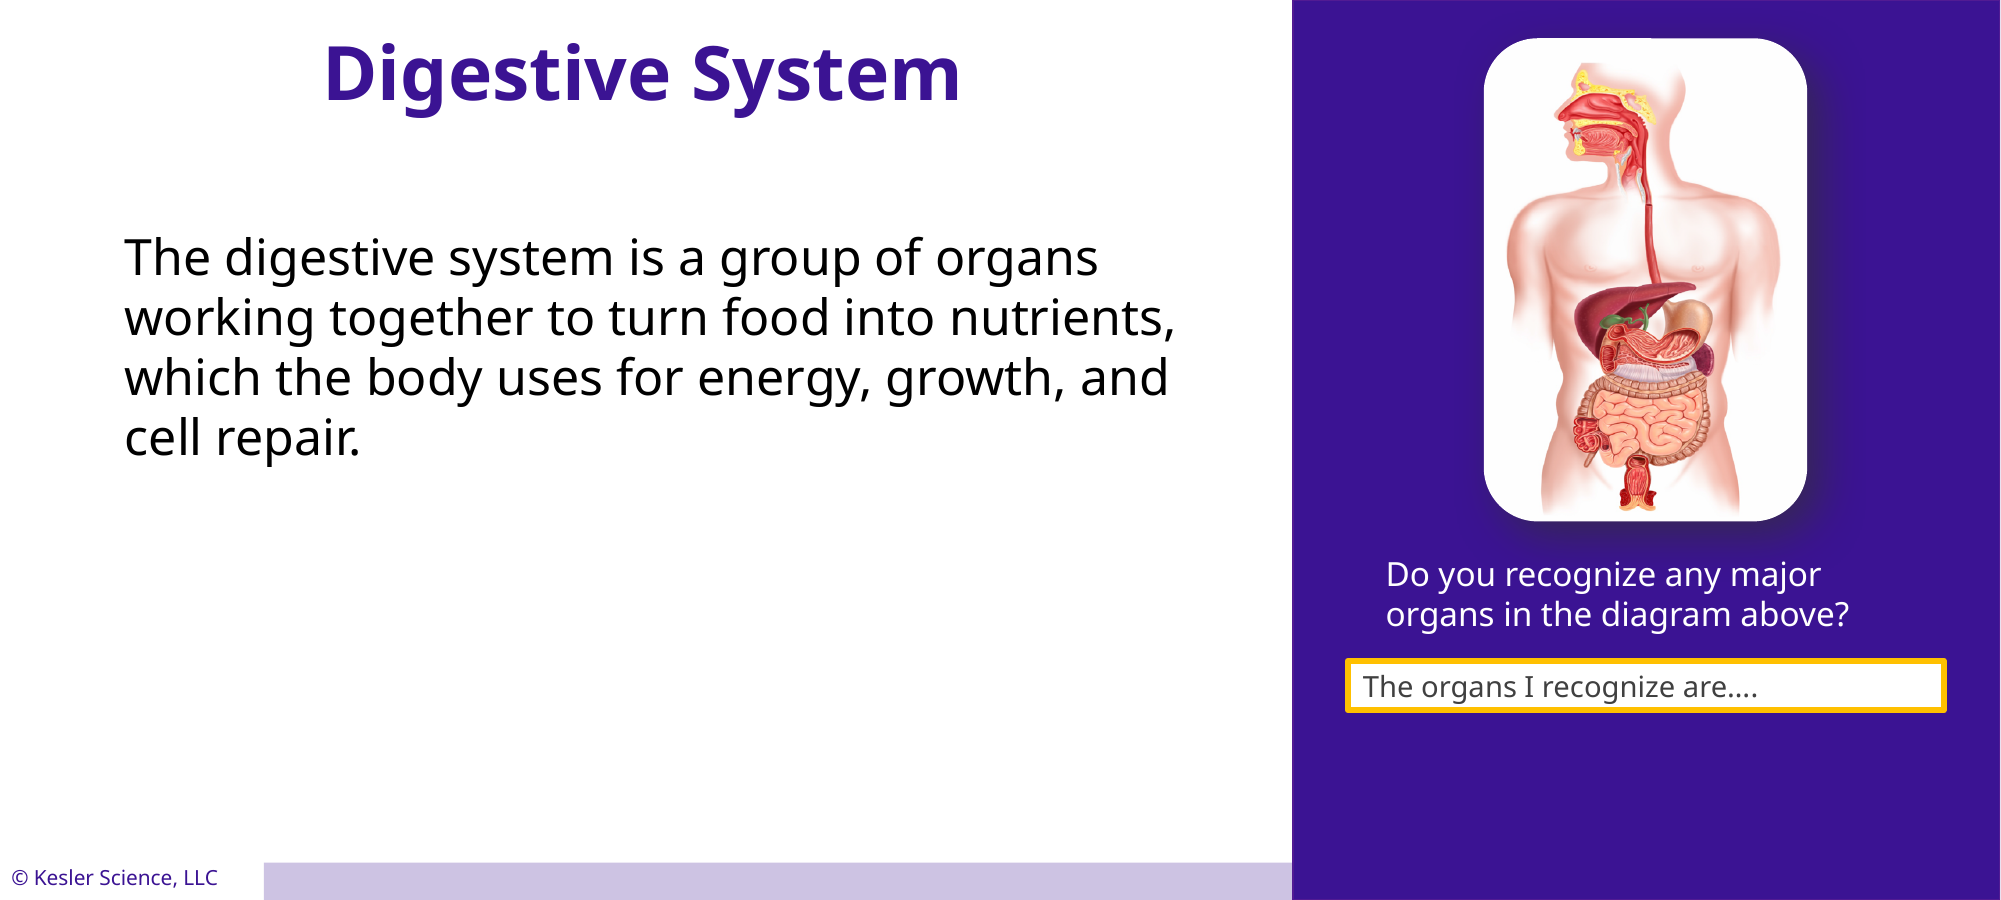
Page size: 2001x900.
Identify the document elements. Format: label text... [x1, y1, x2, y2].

picture [1483, 38, 1808, 522]
text_box The organs I recognize are…. [1348, 660, 1944, 711]
